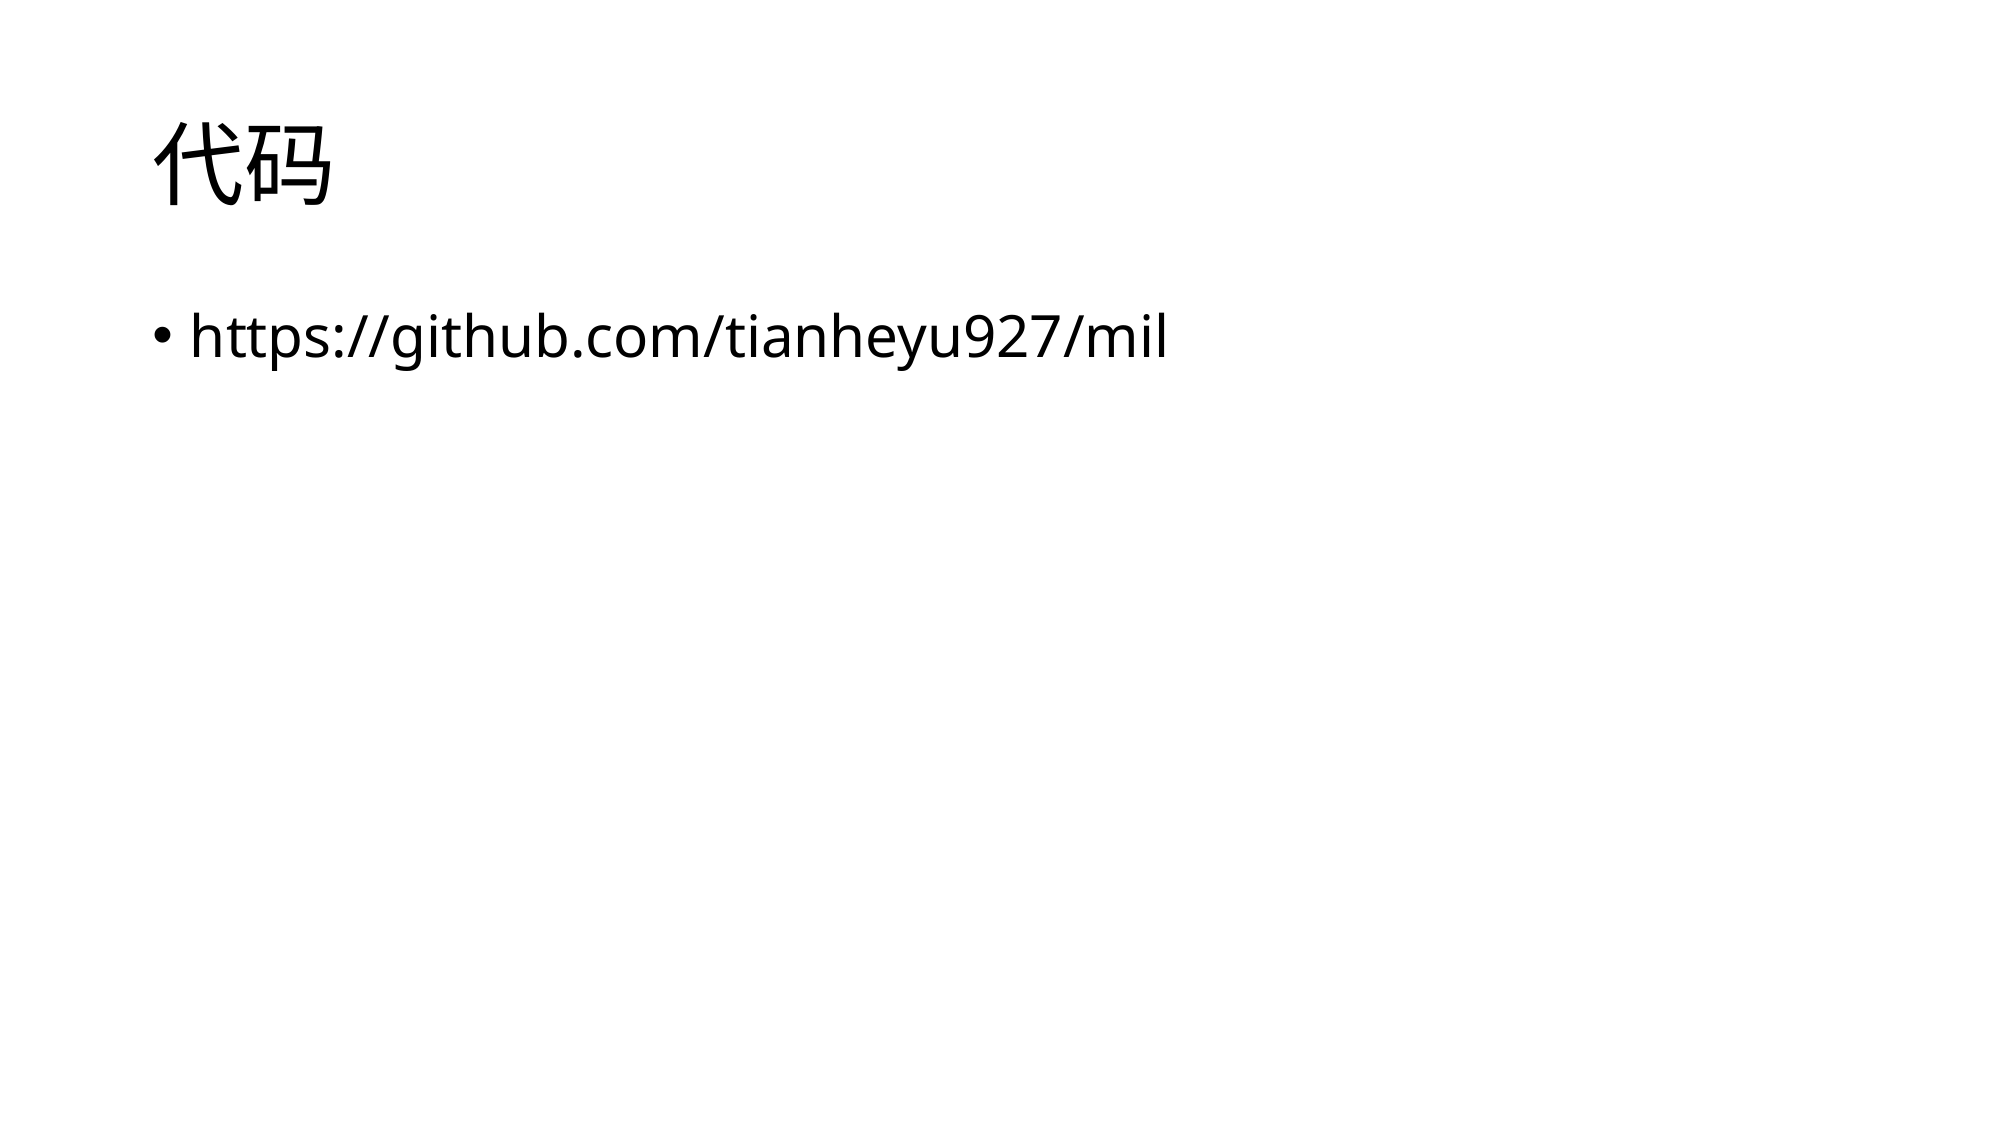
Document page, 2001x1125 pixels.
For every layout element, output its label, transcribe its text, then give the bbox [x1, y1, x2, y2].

title 代码 [137, 59, 1863, 278]
list https://github.com/tianheyu927/mil [137, 299, 1863, 1014]
